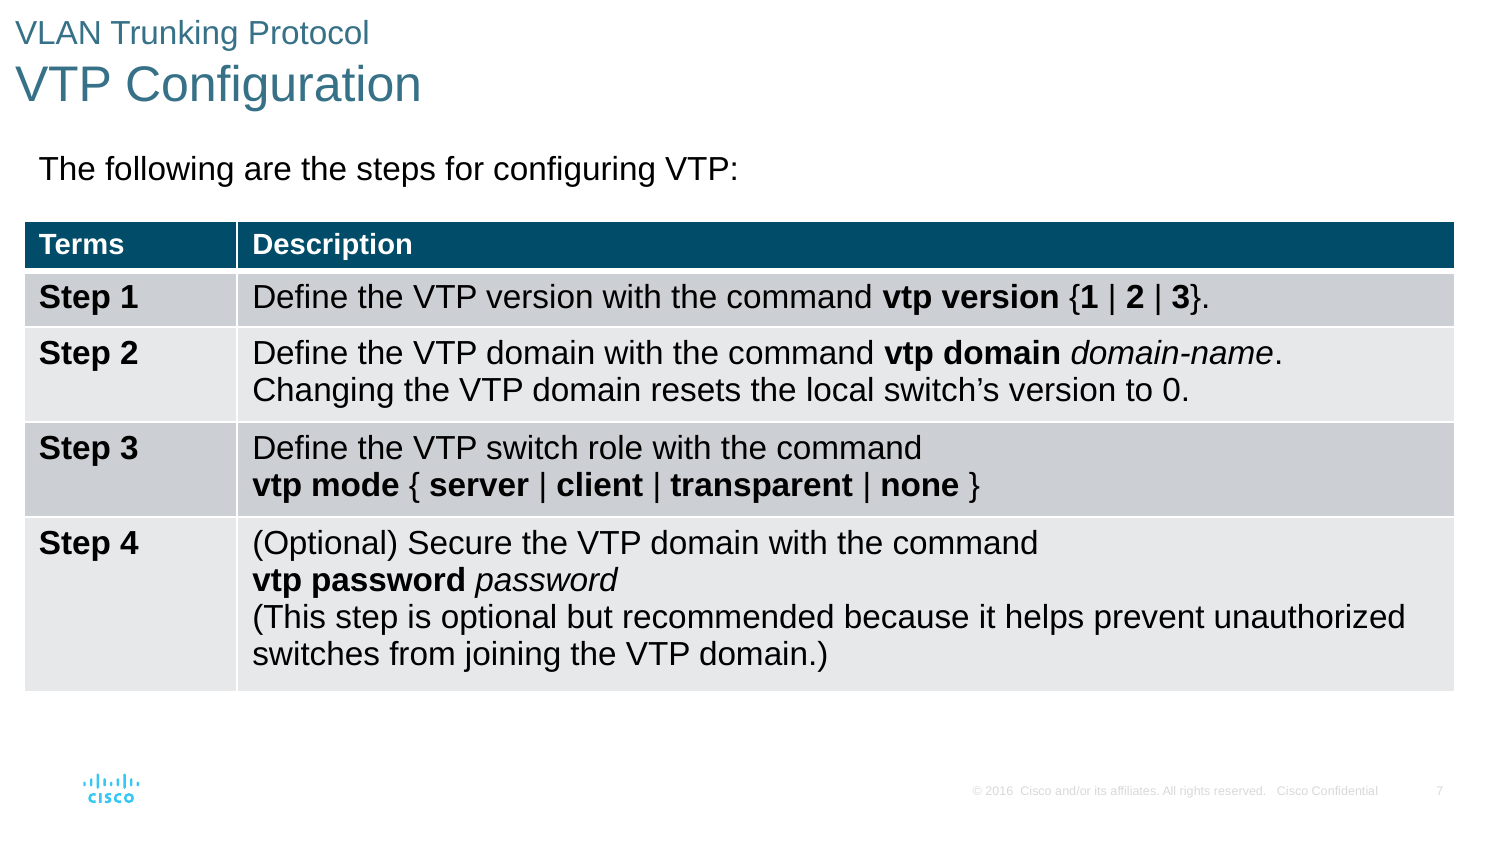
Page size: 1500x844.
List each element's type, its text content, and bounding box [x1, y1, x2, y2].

table_cell Define the VTP domain with the command vtp domain domain-name. Changing the VTP domain resets the local switch’s version to 0. [238, 328, 1454, 421]
table_cell Define the VTP switch role with the command vtp mode { server | client | transparent | none } [238, 423, 1454, 516]
table_cell Step 4 [25, 518, 236, 691]
table_cell Define the VTP version with the command vtp version {1 | 2 | 3}. [238, 274, 1454, 326]
table_header Terms [25, 222, 236, 268]
table_header Description [238, 222, 1454, 268]
table_cell (Optional) Secure the VTP domain with the command vtp password password (This step is optional but recommended because it helps prevent unauthorized switches from joining the VTP domain.) [238, 518, 1454, 691]
title VLAN Trunking Protocol VTP Configuration [0, 0, 1479, 124]
text_box The following are the steps for configuring VTP: [23, 139, 1455, 195]
table_cell Step 2 [25, 328, 236, 421]
table_cell Step 3 [25, 423, 236, 516]
table_cell Step 1 [25, 274, 236, 326]
